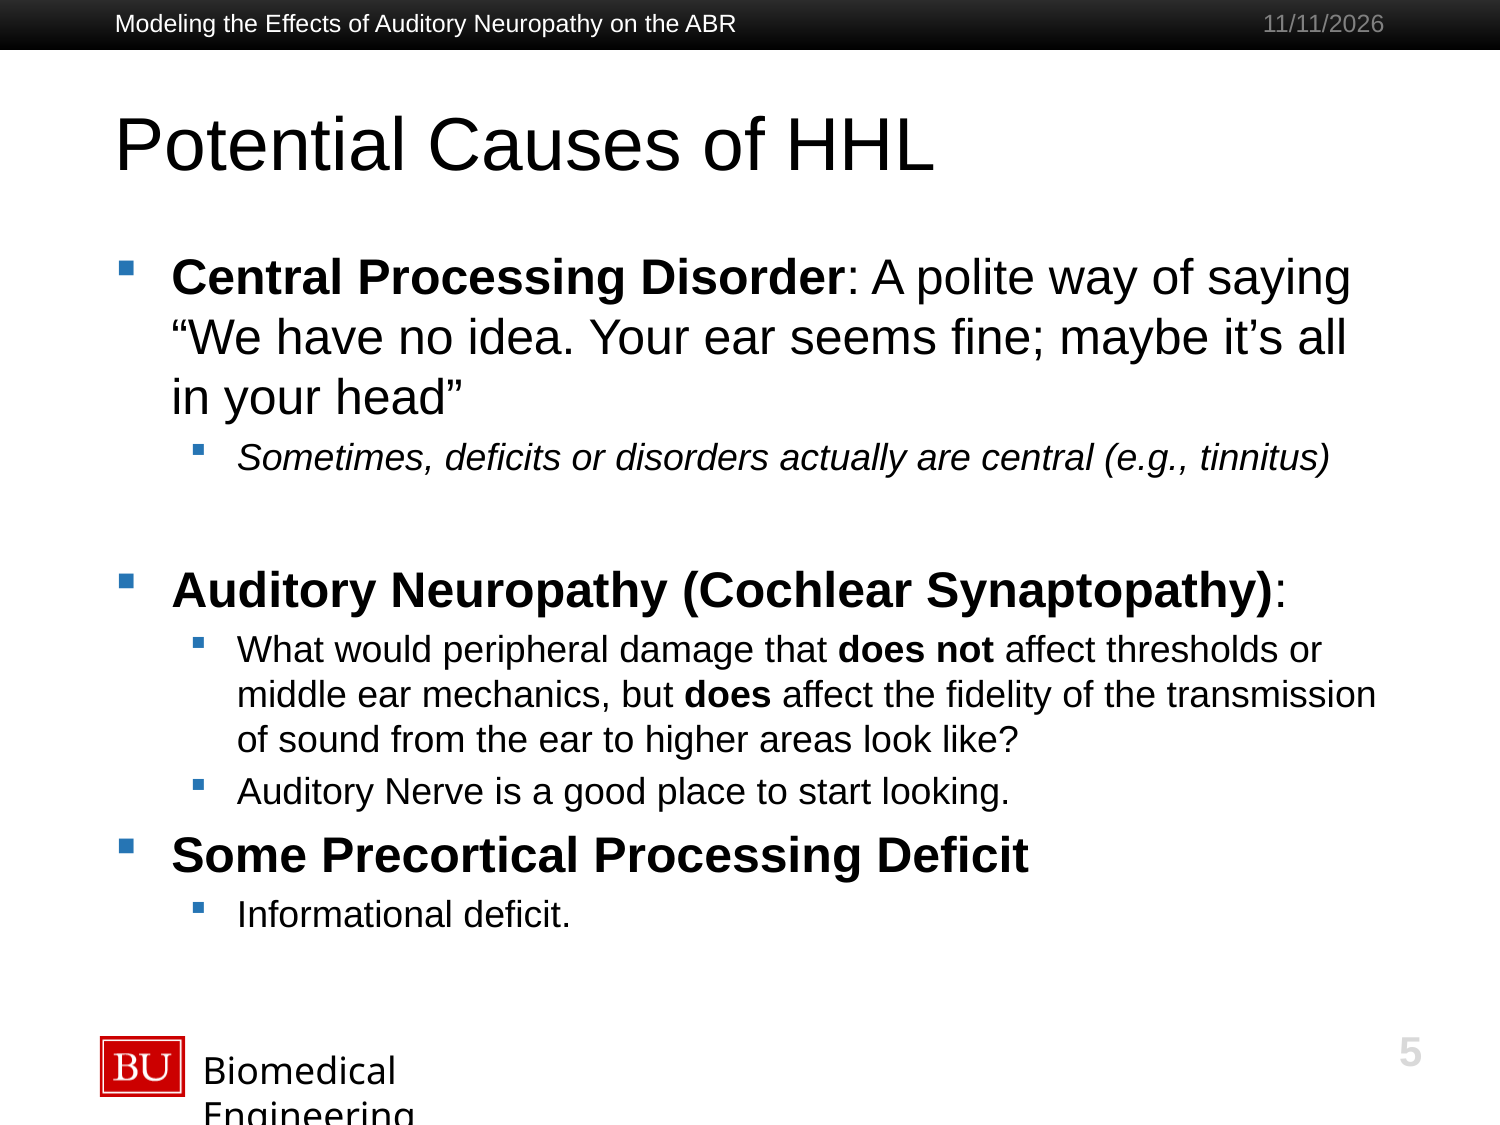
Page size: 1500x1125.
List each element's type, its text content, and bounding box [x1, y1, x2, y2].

footer Modeling the Effects of Auditory Neuropathy on the ABR [99, 0, 938, 51]
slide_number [999, 0, 1401, 51]
title Potential Causes of HHL [99, 87, 1400, 200]
slide_number 5 [1199, 1024, 1438, 1092]
picture [99, 1036, 188, 1097]
list Central Processing Disorder: A polite way of saying “We have no idea. Your ear seems fine; maybe it’s all in your head” Sometimes, deficits or disorders actually are central (e.g., tinnitus) Auditory Neuropathy (Cochlear Synaptopathy): What would peripheral damage that does not affect thresholds or middle ear mechanics, but does affect the fidelity of the transmission of sound from the ear to higher areas look like? Auditory Nerve is a good place to start looking. Some Precortical Processing Deficit Informational deficit. [99, 237, 1400, 938]
